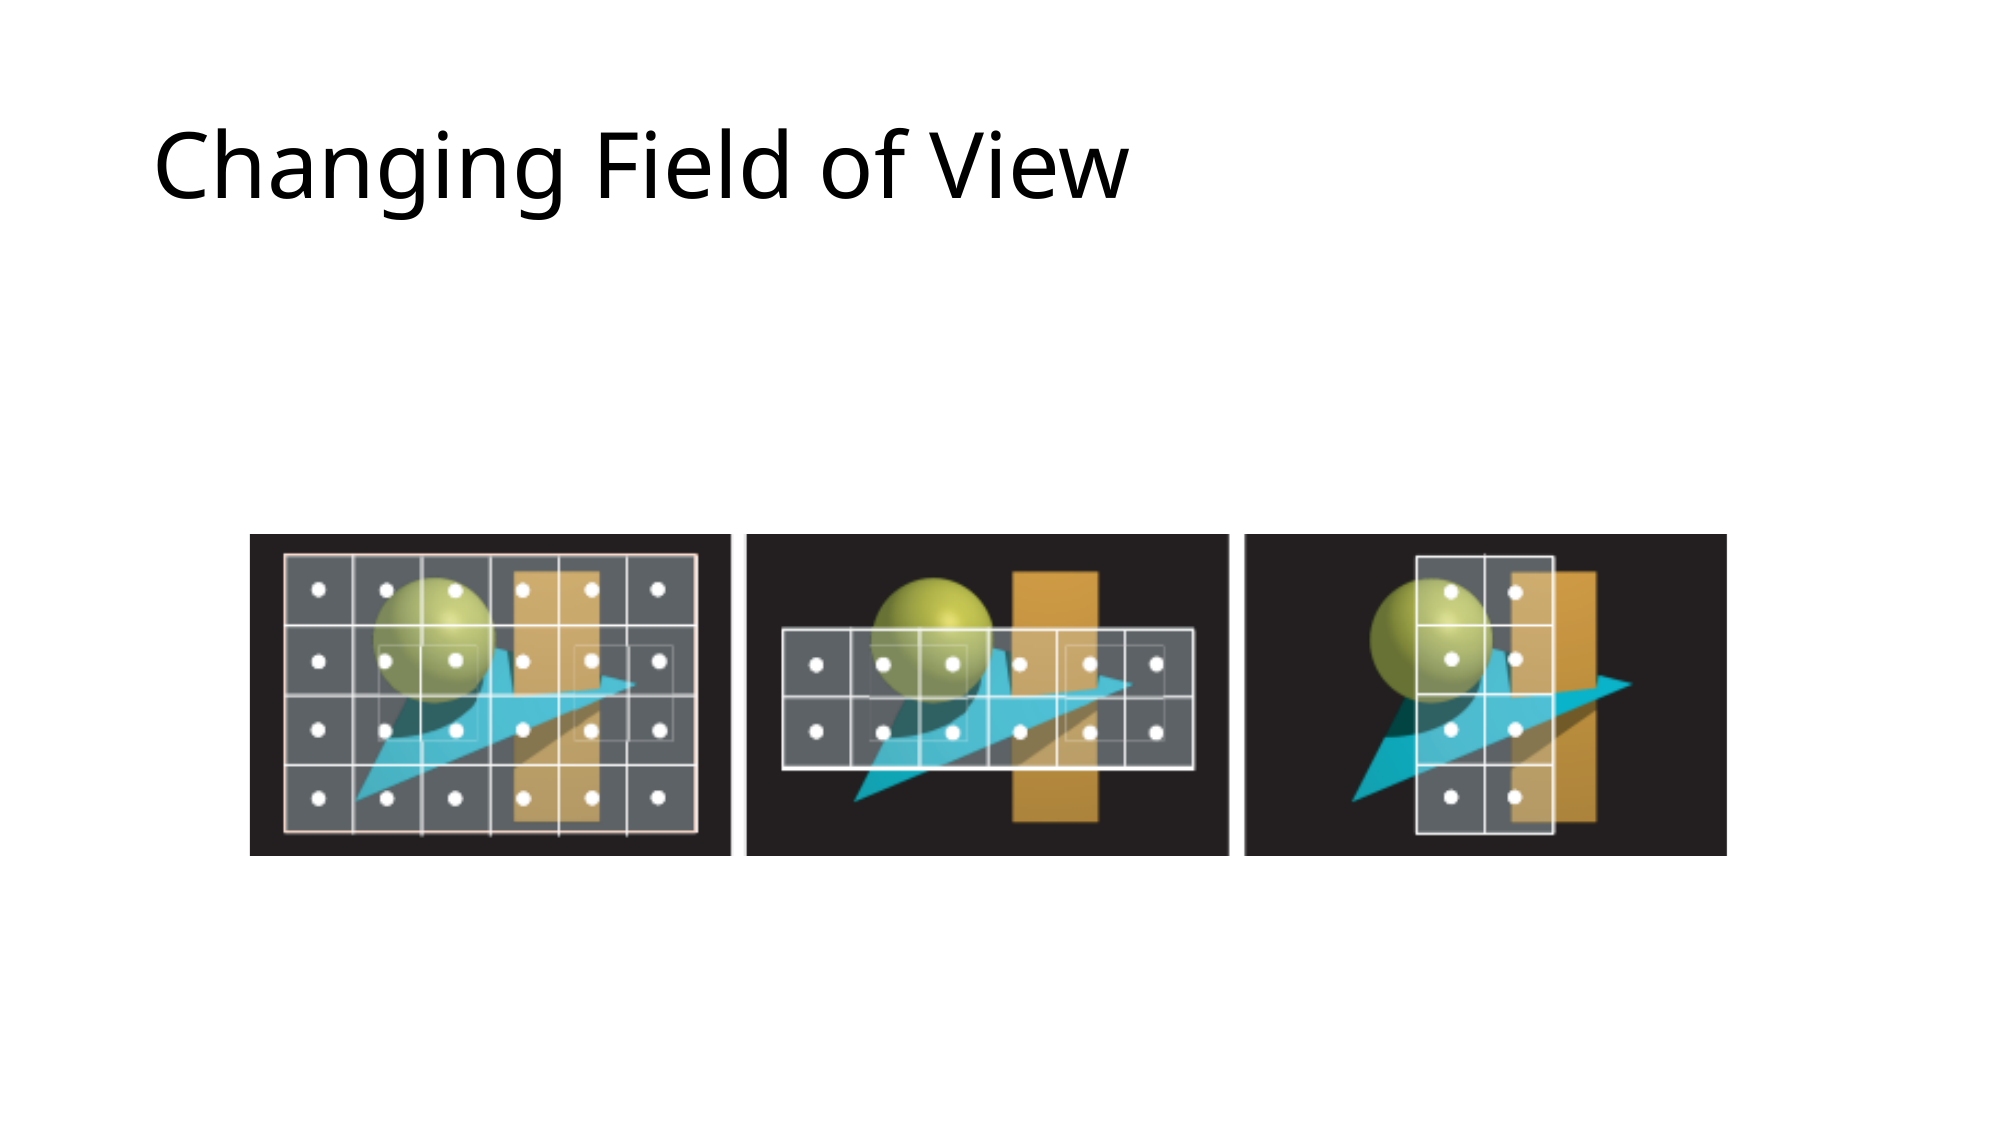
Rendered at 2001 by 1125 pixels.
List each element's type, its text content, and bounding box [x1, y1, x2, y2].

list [249, 489, 1728, 900]
title Changing Field of View [137, 59, 1863, 278]
